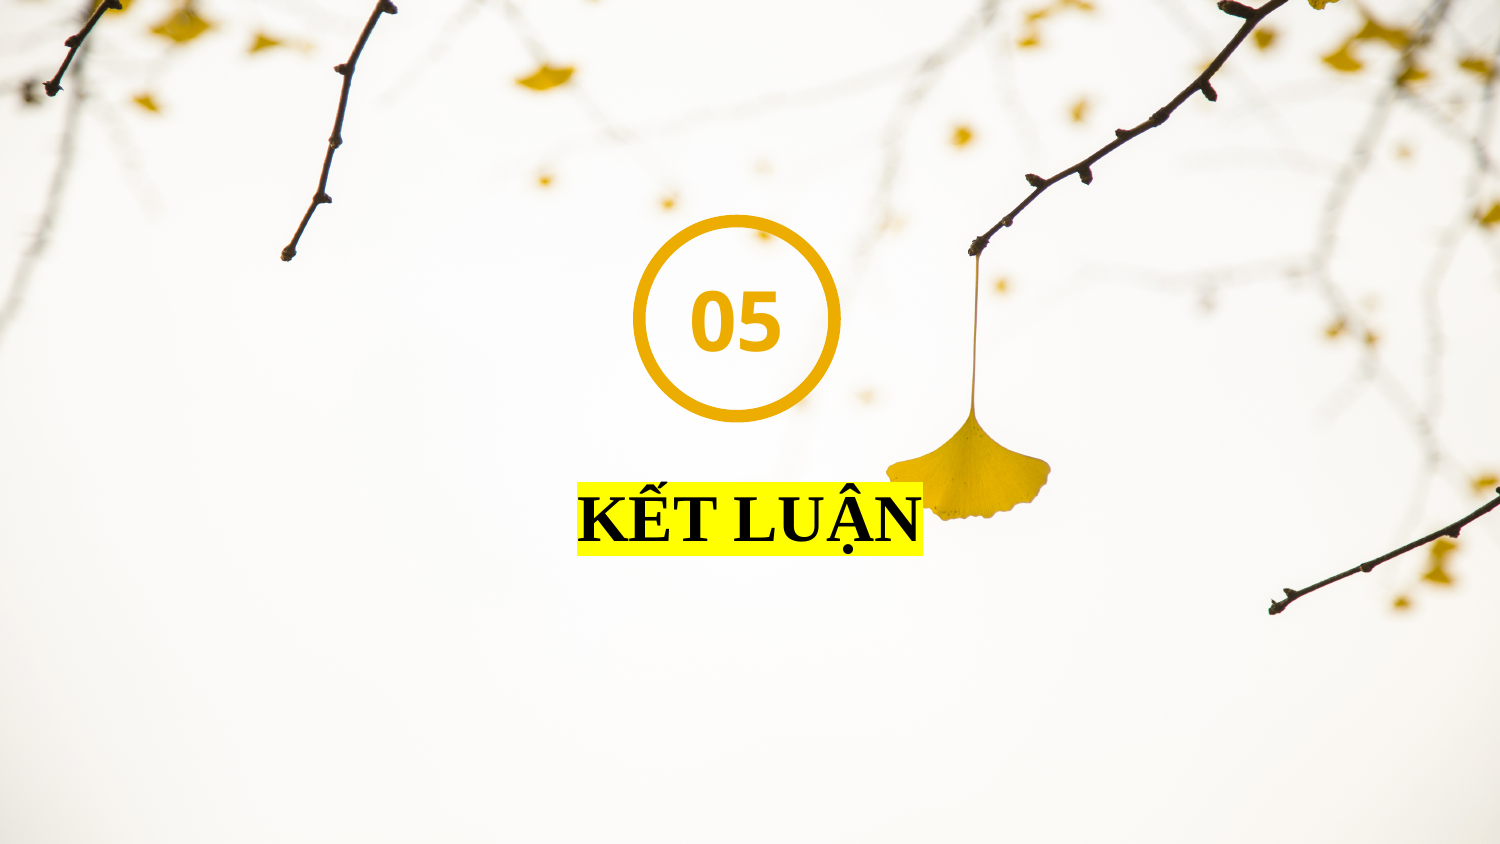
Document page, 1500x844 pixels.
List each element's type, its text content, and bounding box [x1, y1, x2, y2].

picture [0, 0, 1500, 844]
text_box 05 [637, 218, 837, 419]
text_box KẾT LUẬN [562, 427, 938, 563]
